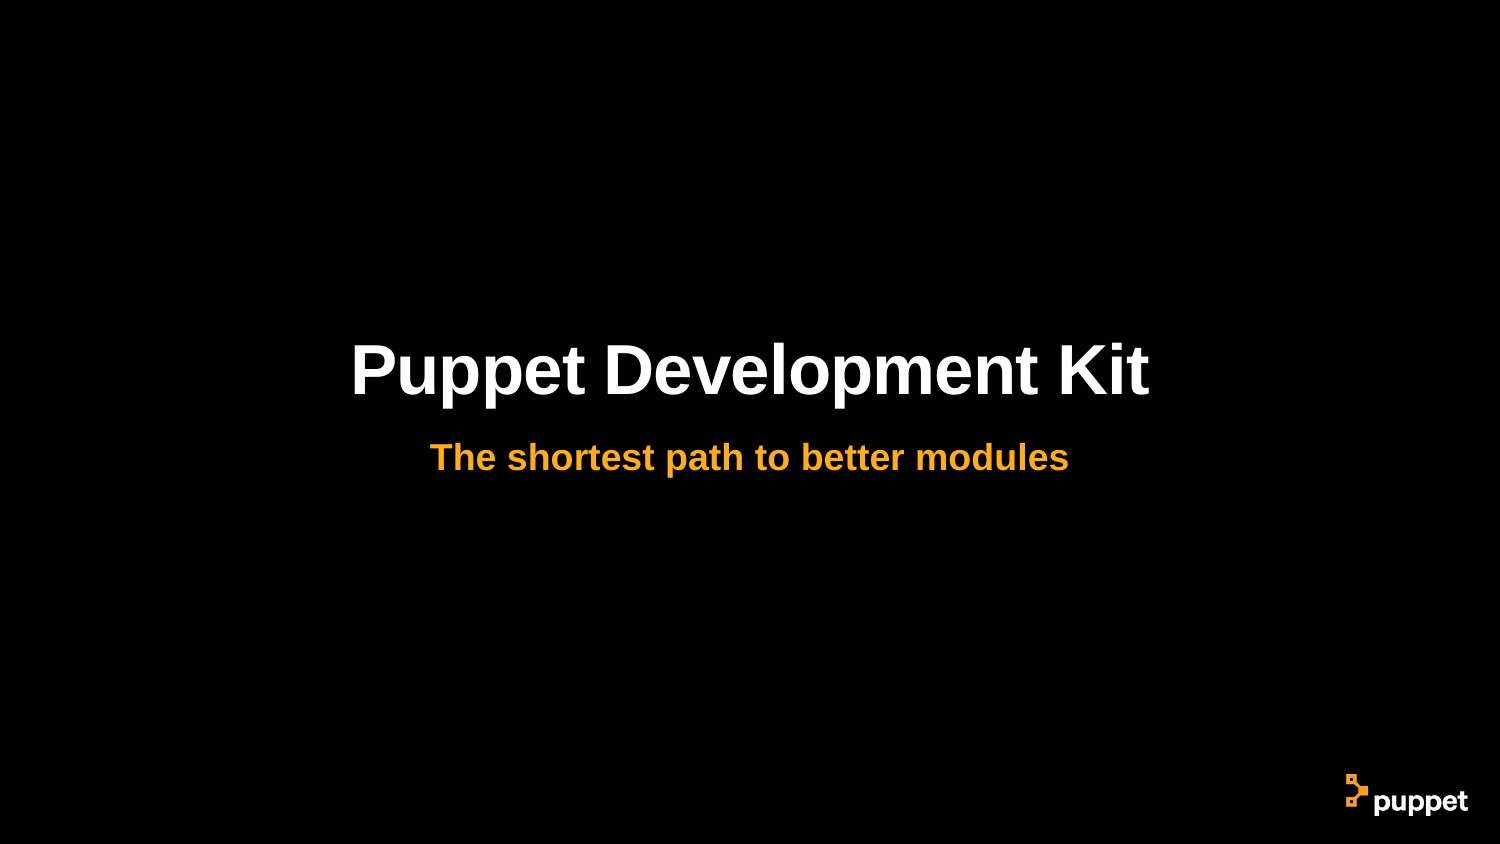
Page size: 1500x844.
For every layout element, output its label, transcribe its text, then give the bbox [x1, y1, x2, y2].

subtitle The shortest path to better modules [0, 410, 1500, 486]
title Puppet Development Kit [0, 332, 1500, 410]
picture [1346, 774, 1468, 816]
